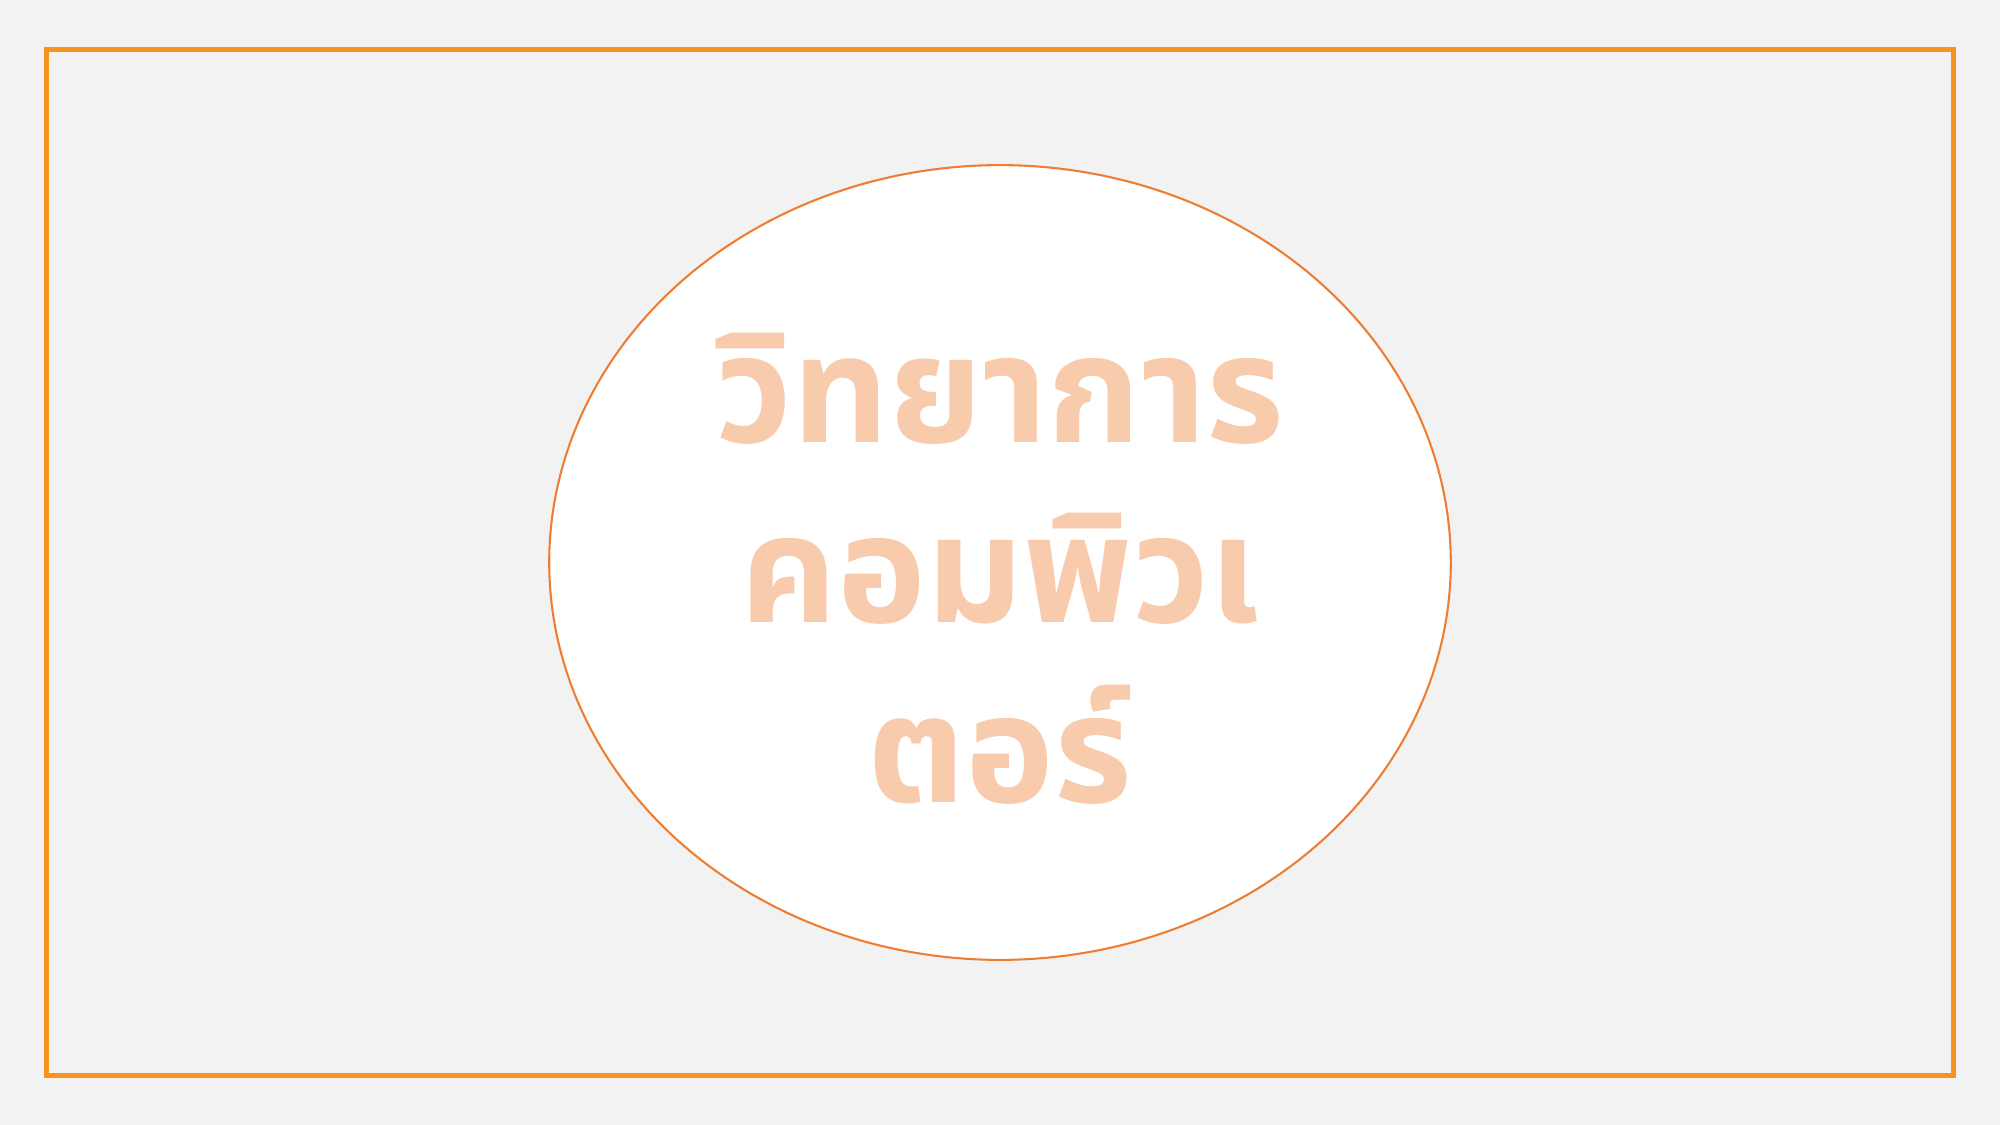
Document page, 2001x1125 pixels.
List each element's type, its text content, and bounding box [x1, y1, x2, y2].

text_box [45, 49, 1955, 1076]
text_box วิทยาการ คอมพิวเตอร์ [548, 164, 1452, 961]
